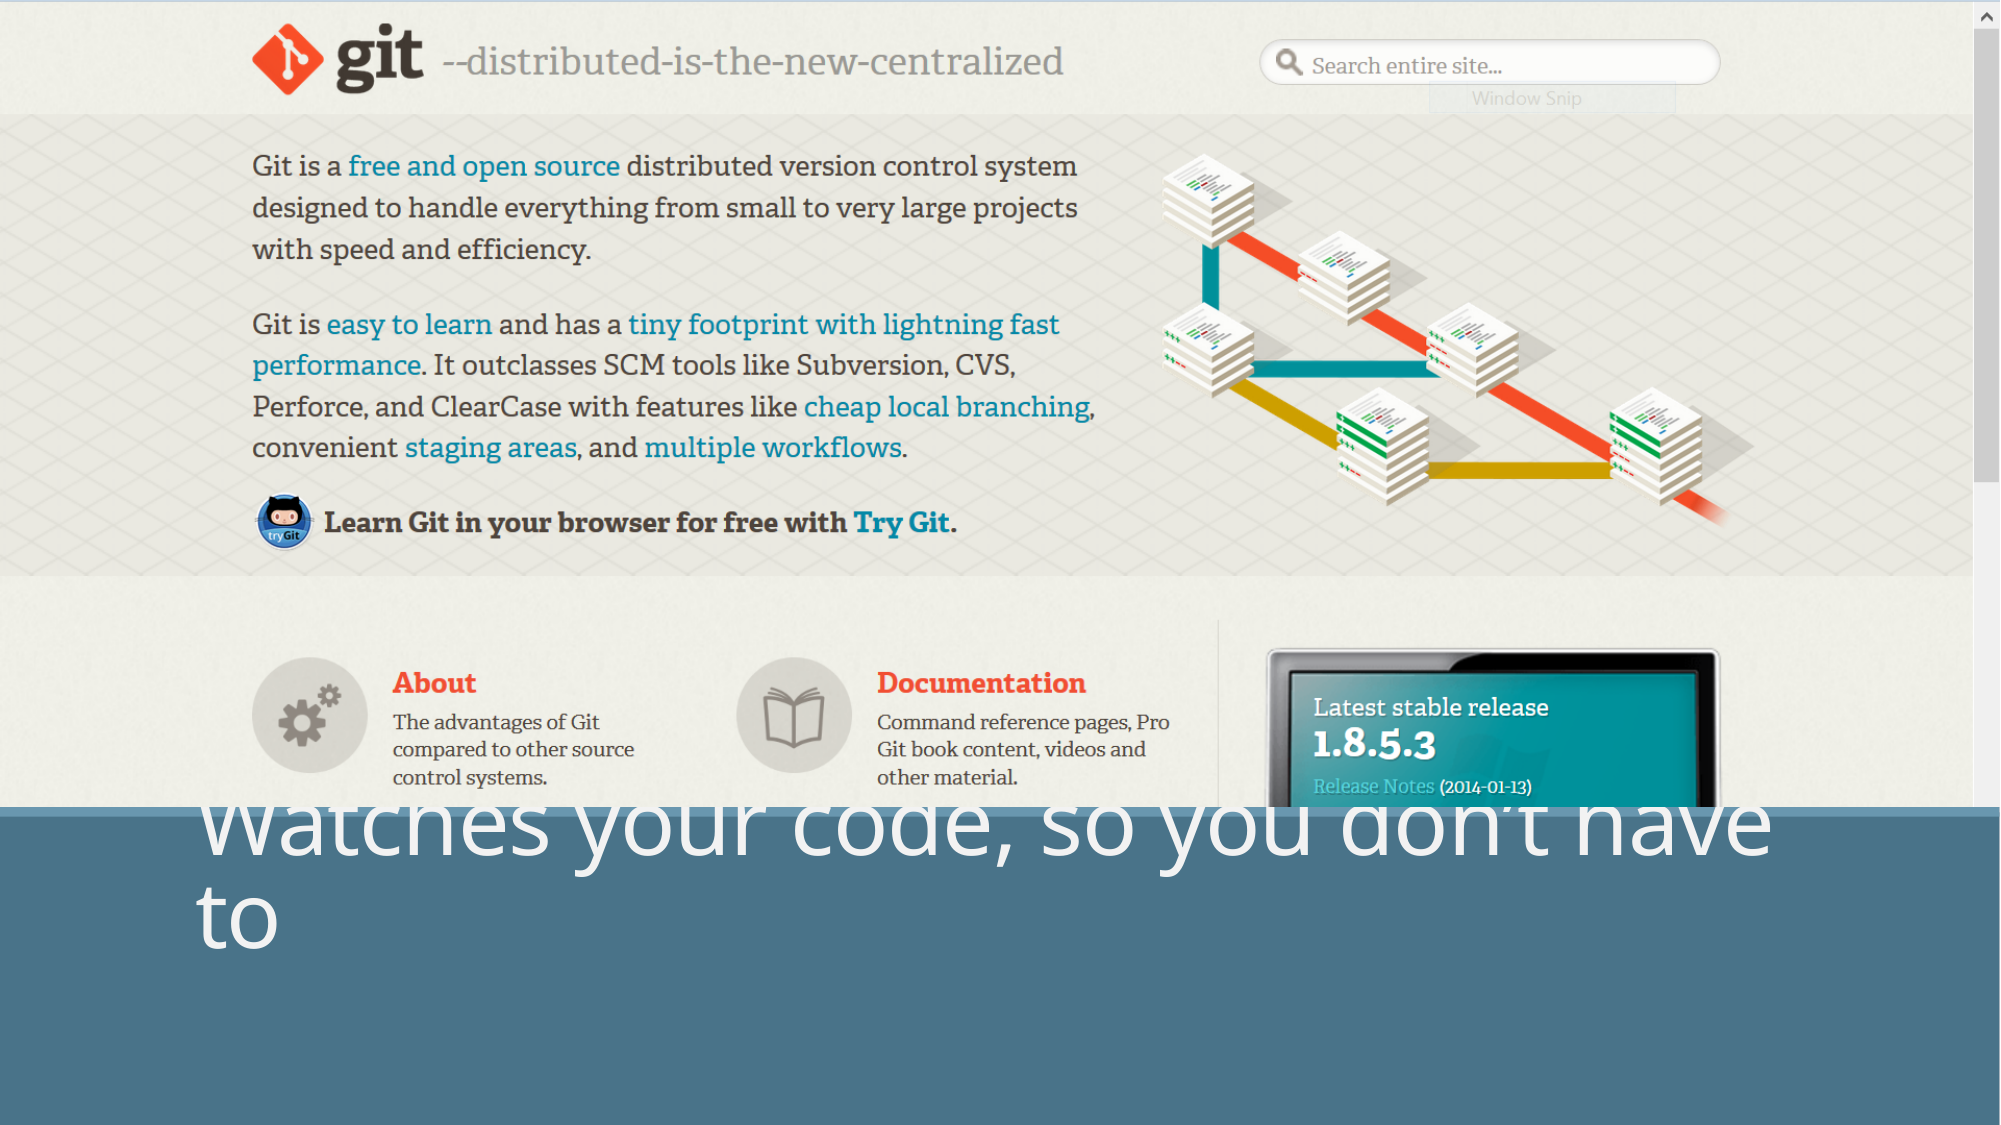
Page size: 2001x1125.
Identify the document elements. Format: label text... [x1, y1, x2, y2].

picture [0, 0, 2000, 807]
title Watches your code, so you don’t have to [180, 832, 1839, 968]
